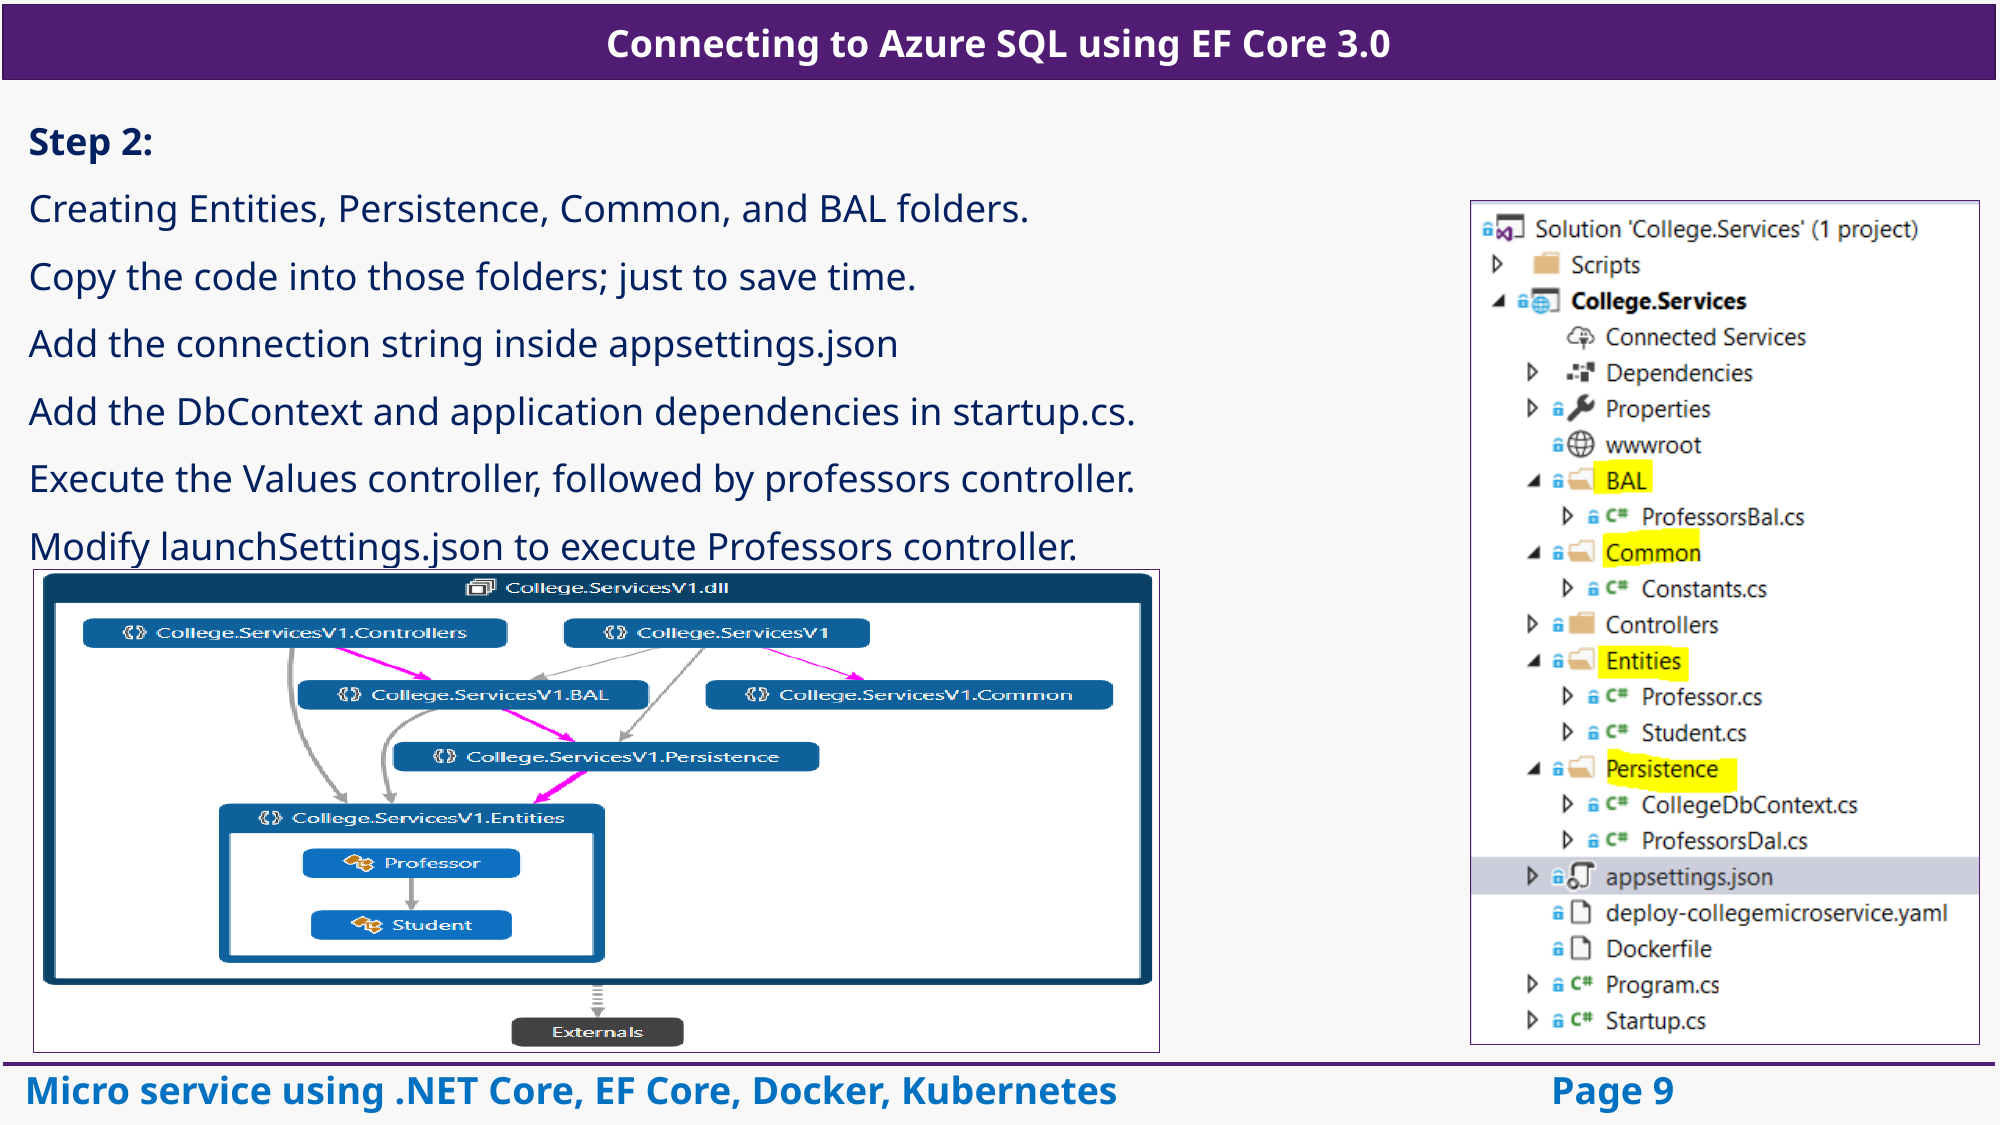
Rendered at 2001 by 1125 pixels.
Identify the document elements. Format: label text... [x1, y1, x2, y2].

footer Micro service using .NET Core, EF Core, Docker, Kubernetes [10, 1065, 1301, 1120]
footer Micro service using .NET Core, EF Core, Docker, Kubernetes [10, 1059, 1301, 1063]
picture [32, 568, 1160, 1053]
slide_number Page 9 [1536, 1059, 1987, 1063]
text_box Connecting to Azure SQL using EF Core 3.0 [2, 4, 1996, 80]
picture [1470, 200, 1981, 1045]
slide_number Page 9 [1536, 1065, 1987, 1120]
text_box Step 2: Creating Entities, Persistence, Common, and BAL folders. Copy the code into those folders; just to save time. Add the connection string inside appsettings.json Add the DbContext and application dependencies in startup.cs. Execute the Values controller, followed by professors controller. Modify launchSettings.json to execute Professors controller. [13, 87, 1978, 575]
